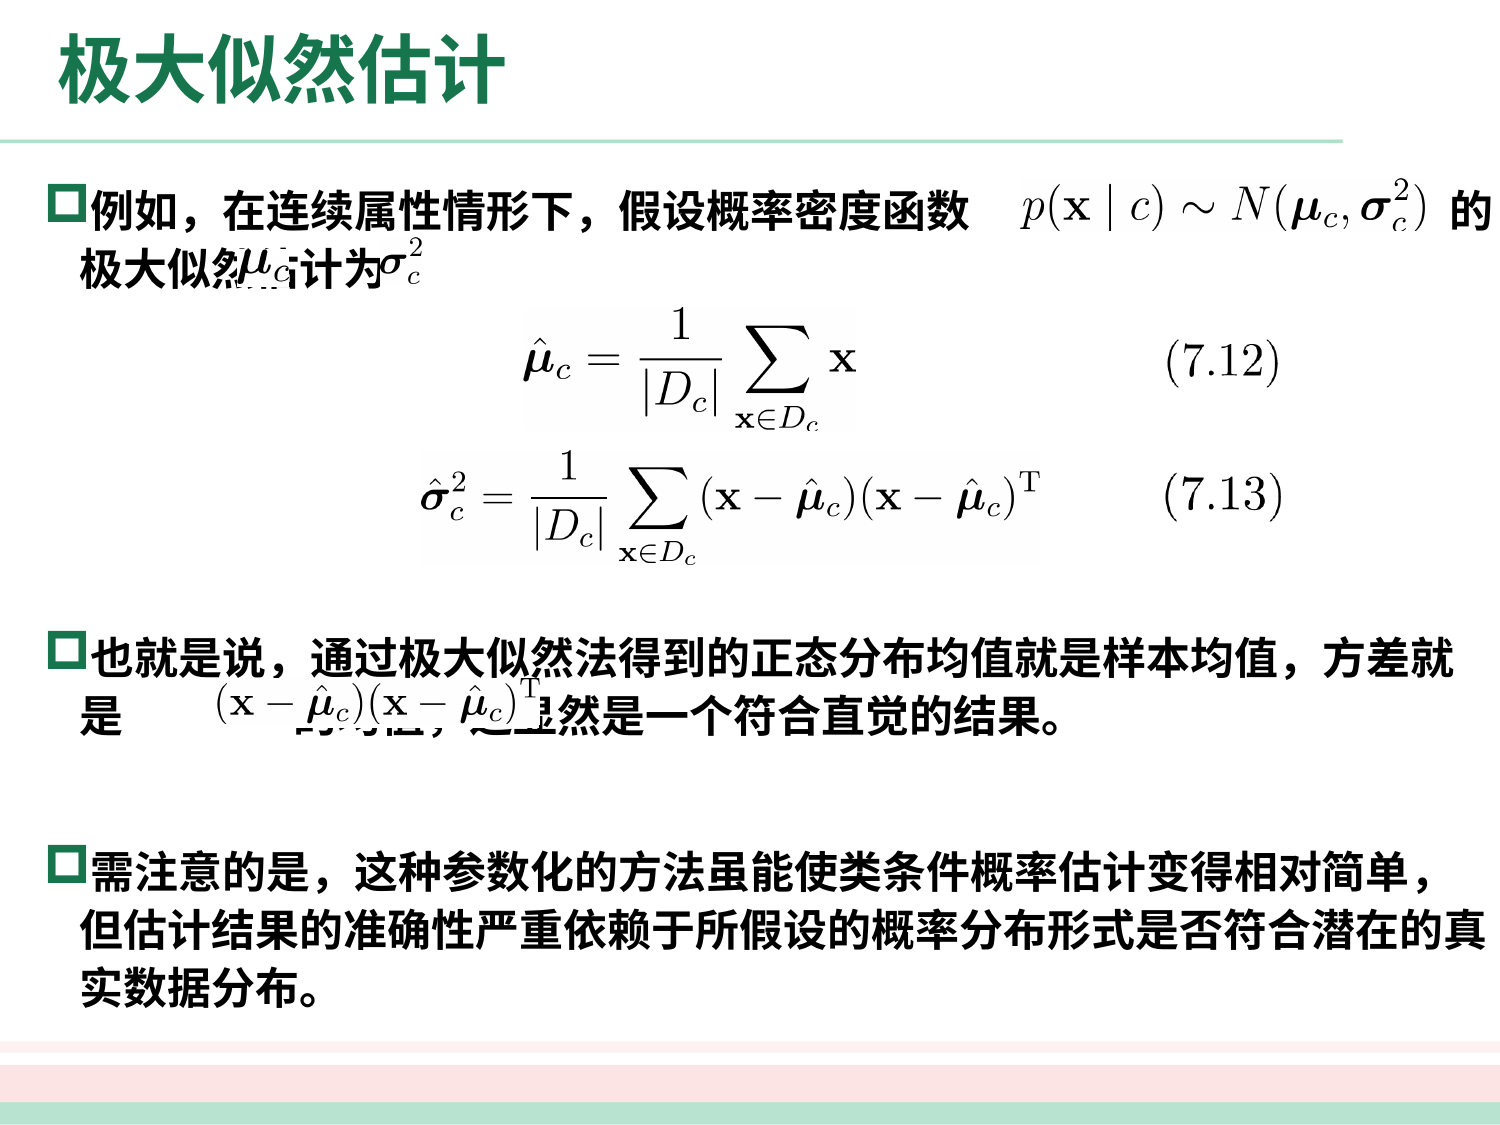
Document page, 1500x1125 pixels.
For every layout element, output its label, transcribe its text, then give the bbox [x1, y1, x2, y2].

list 例如，在连续属性情形下，假设概率密度函数 ，则参数 和 的极大似然估计为 也就是说，通过极大似然法得到的正态分布均值就是样本均值，方差就是 的均值，这显然是一个符合直觉的结果。 需注意的是，这种参数化的方法虽能使类条件概率估计变得相对简单，但估计结果的准确性严重依赖于所假设的概率分布形式是否符合潜在的真实数据分布。 [28, 170, 1500, 1024]
picture [0, 0, 1500, 1125]
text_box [419, 303, 1281, 569]
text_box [1018, 175, 1427, 235]
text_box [234, 244, 291, 287]
title 极大似然估计 [42, 8, 1223, 138]
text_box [378, 234, 424, 288]
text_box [215, 674, 542, 728]
